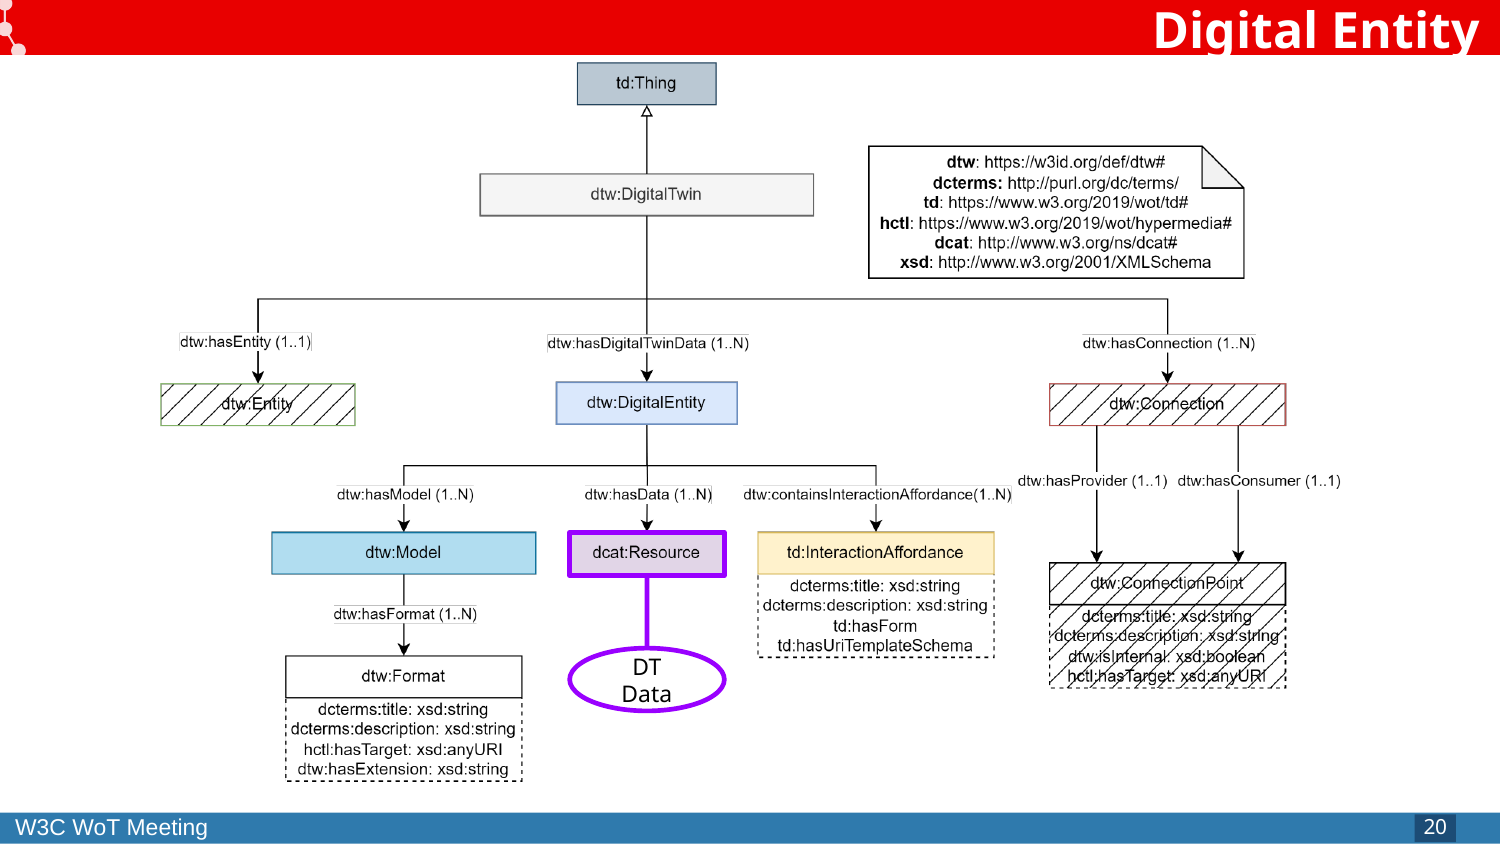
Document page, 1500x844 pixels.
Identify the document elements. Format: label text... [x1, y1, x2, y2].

title Digital Entity [212, 9, 1488, 48]
slide_number ‹#› [1414, 814, 1456, 843]
picture [146, 48, 1354, 796]
